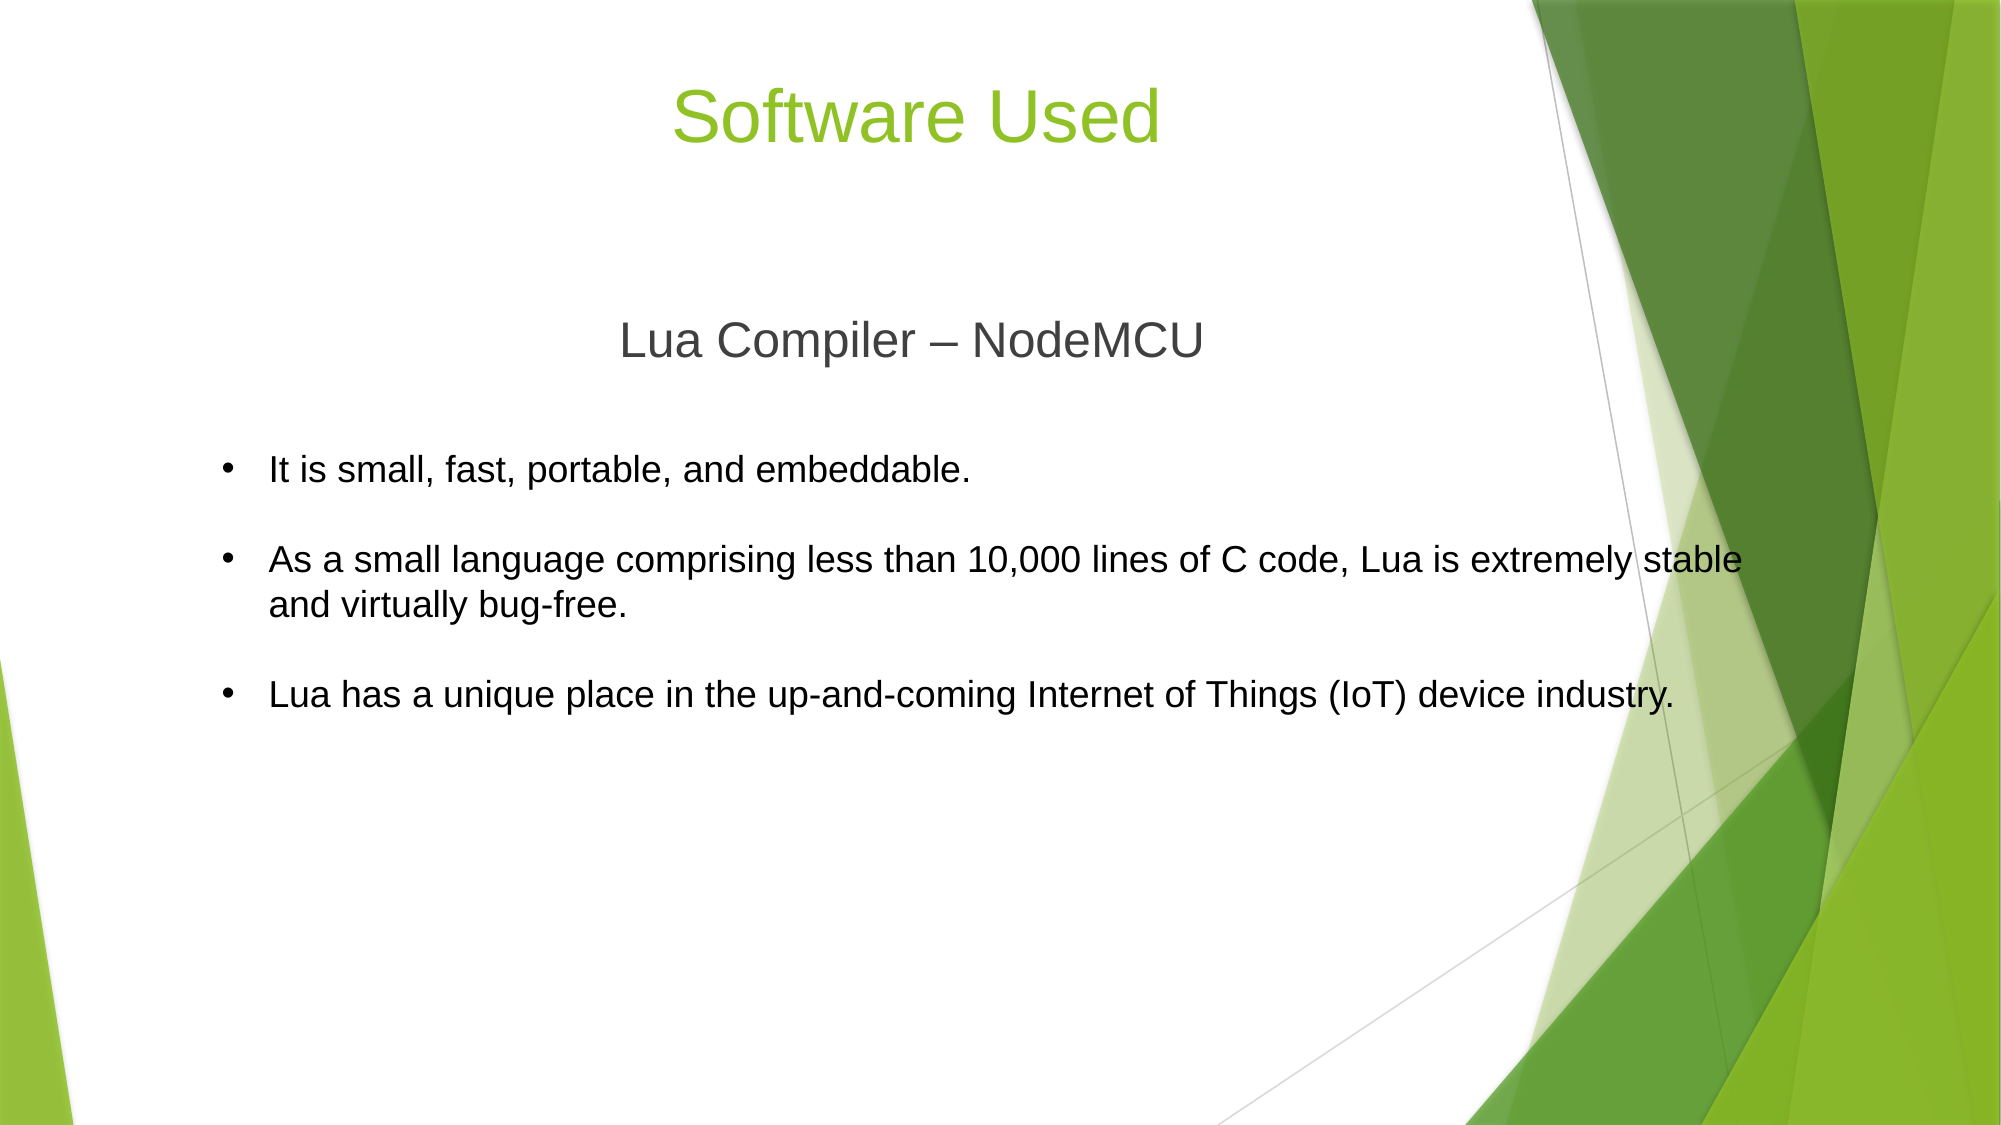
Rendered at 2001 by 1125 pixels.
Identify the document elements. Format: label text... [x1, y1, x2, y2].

text_box It is small, fast, portable, and embeddable. As a small language comprising less than 10,000 lines of C code, Lua is extremely stable and virtually bug-free. Lua has a unique place in the up-and-coming Internet of Things (IoT) device industry. [206, 437, 1774, 858]
title Software Used [206, 60, 1648, 278]
list Lua Compiler – NodeMCU [206, 299, 1617, 416]
